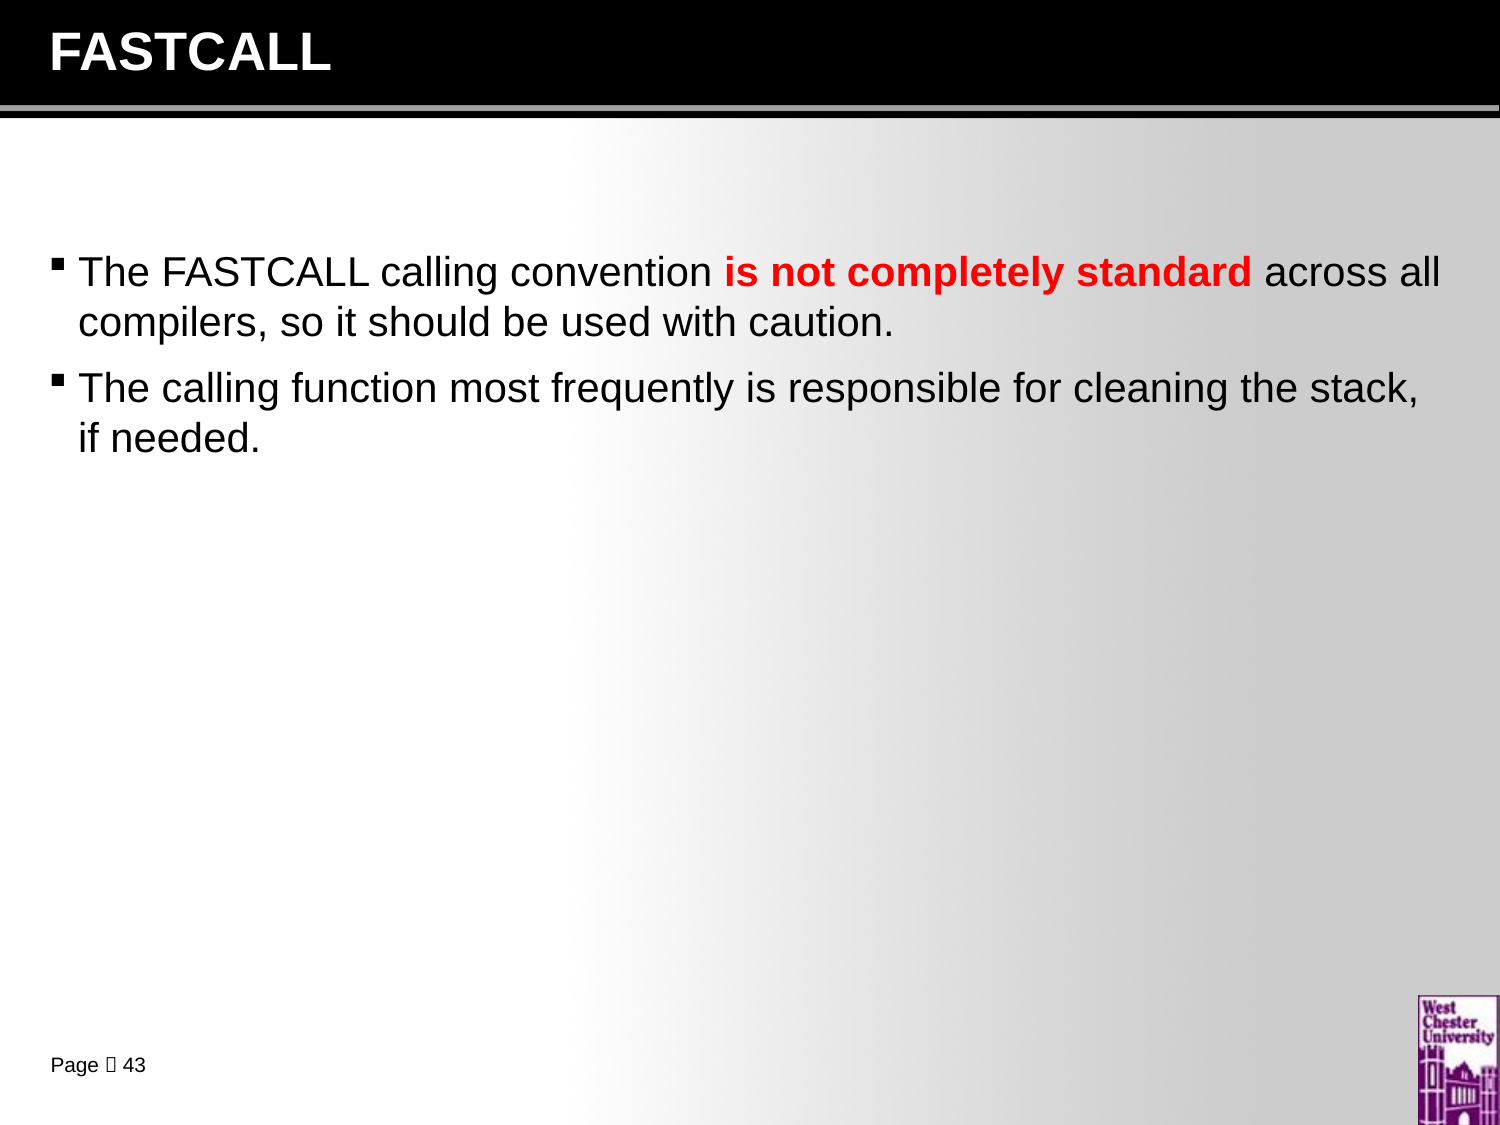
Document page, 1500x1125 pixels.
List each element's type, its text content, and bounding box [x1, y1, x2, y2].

picture [0, 0, 1500, 1125]
list The FASTCALL calling convention is not completely standard across all compilers, so it should be used with caution. The calling function most frequently is responsible for cleaning the stack, if needed. [48, 244, 1447, 952]
title FASTCALL [49, 16, 1447, 123]
